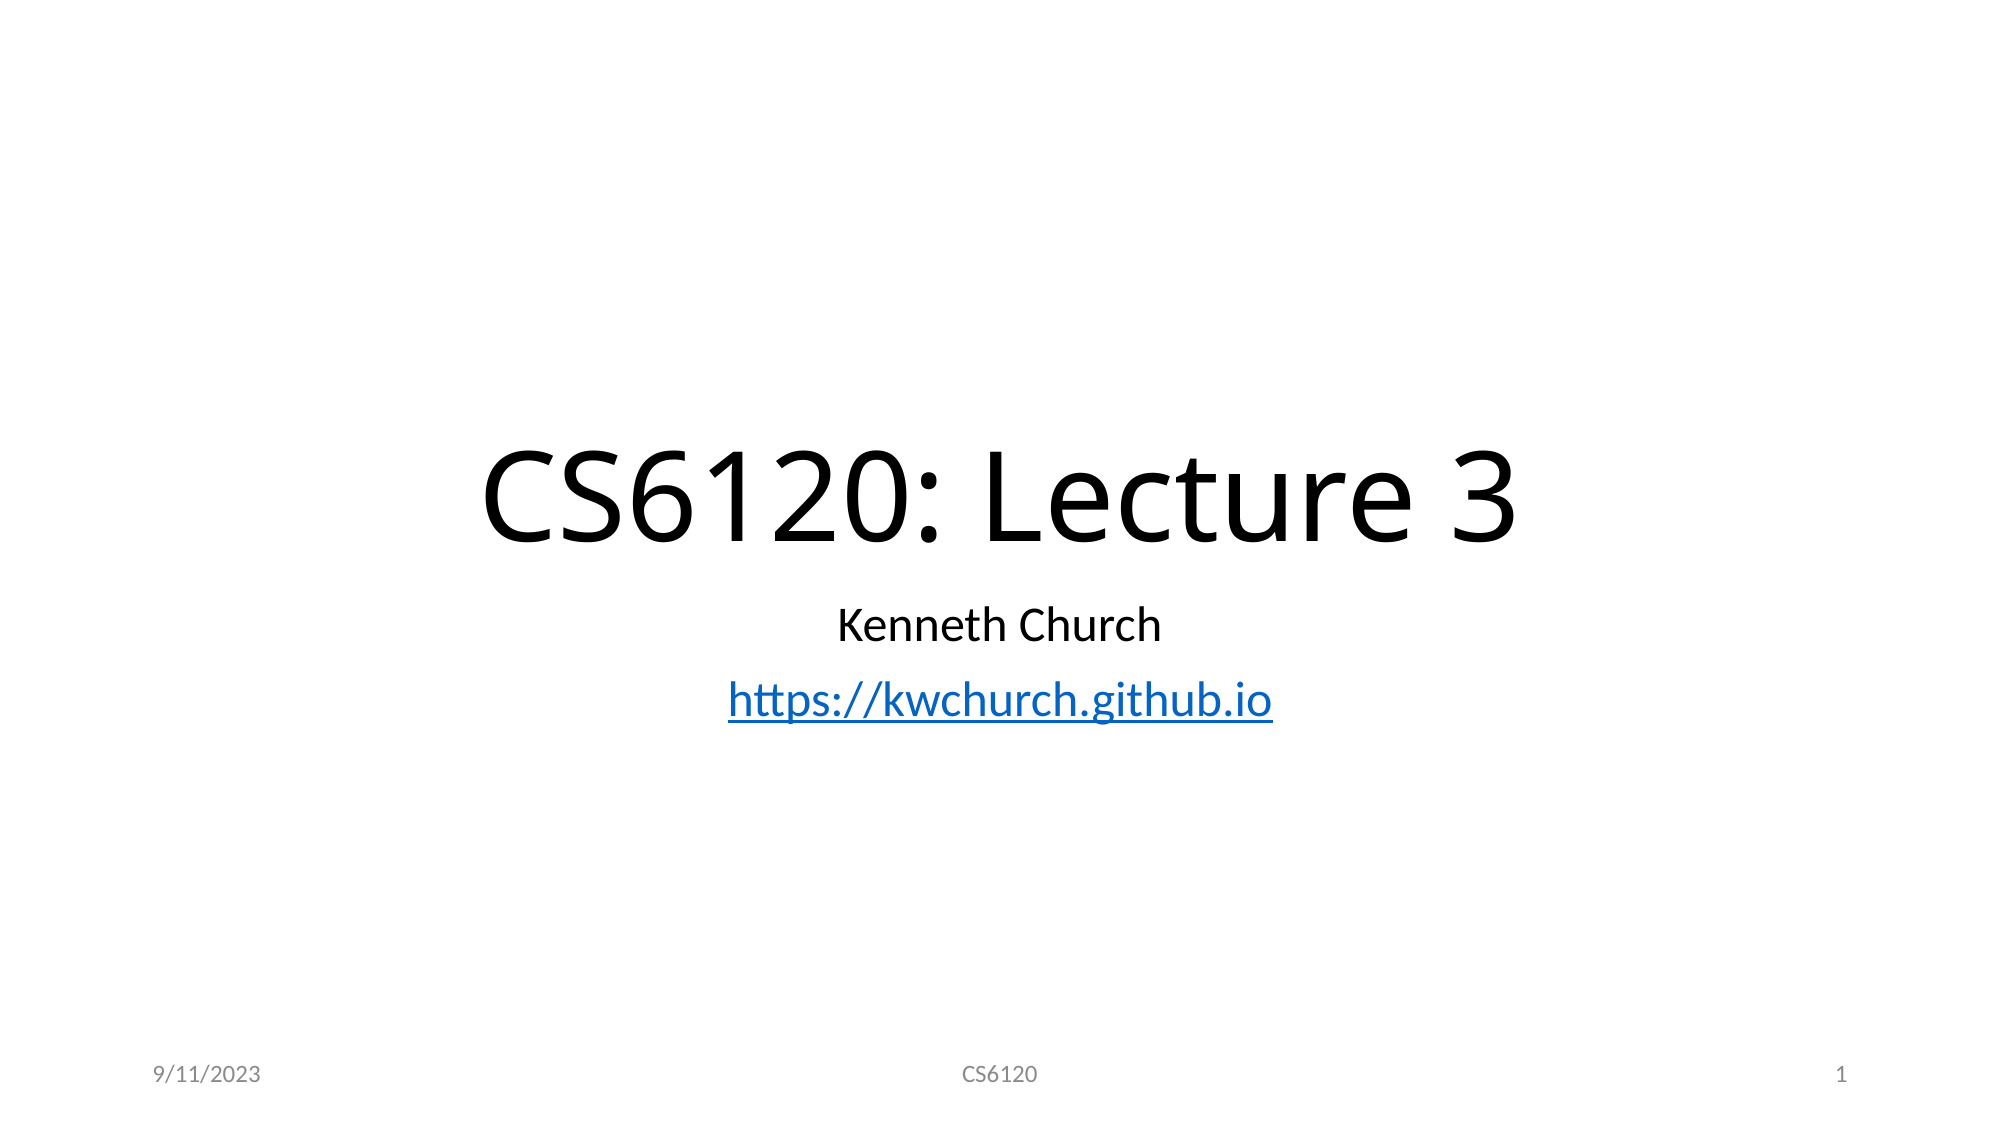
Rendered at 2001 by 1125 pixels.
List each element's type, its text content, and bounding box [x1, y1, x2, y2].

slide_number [137, 1042, 588, 1103]
title CS6120: Lecture 3 [249, 184, 1750, 576]
slide_number 1 [1412, 1042, 1863, 1103]
subtitle Kenneth Church https://kwchurch.github.io [249, 590, 1750, 863]
footer CS6120 [662, 1042, 1338, 1103]
